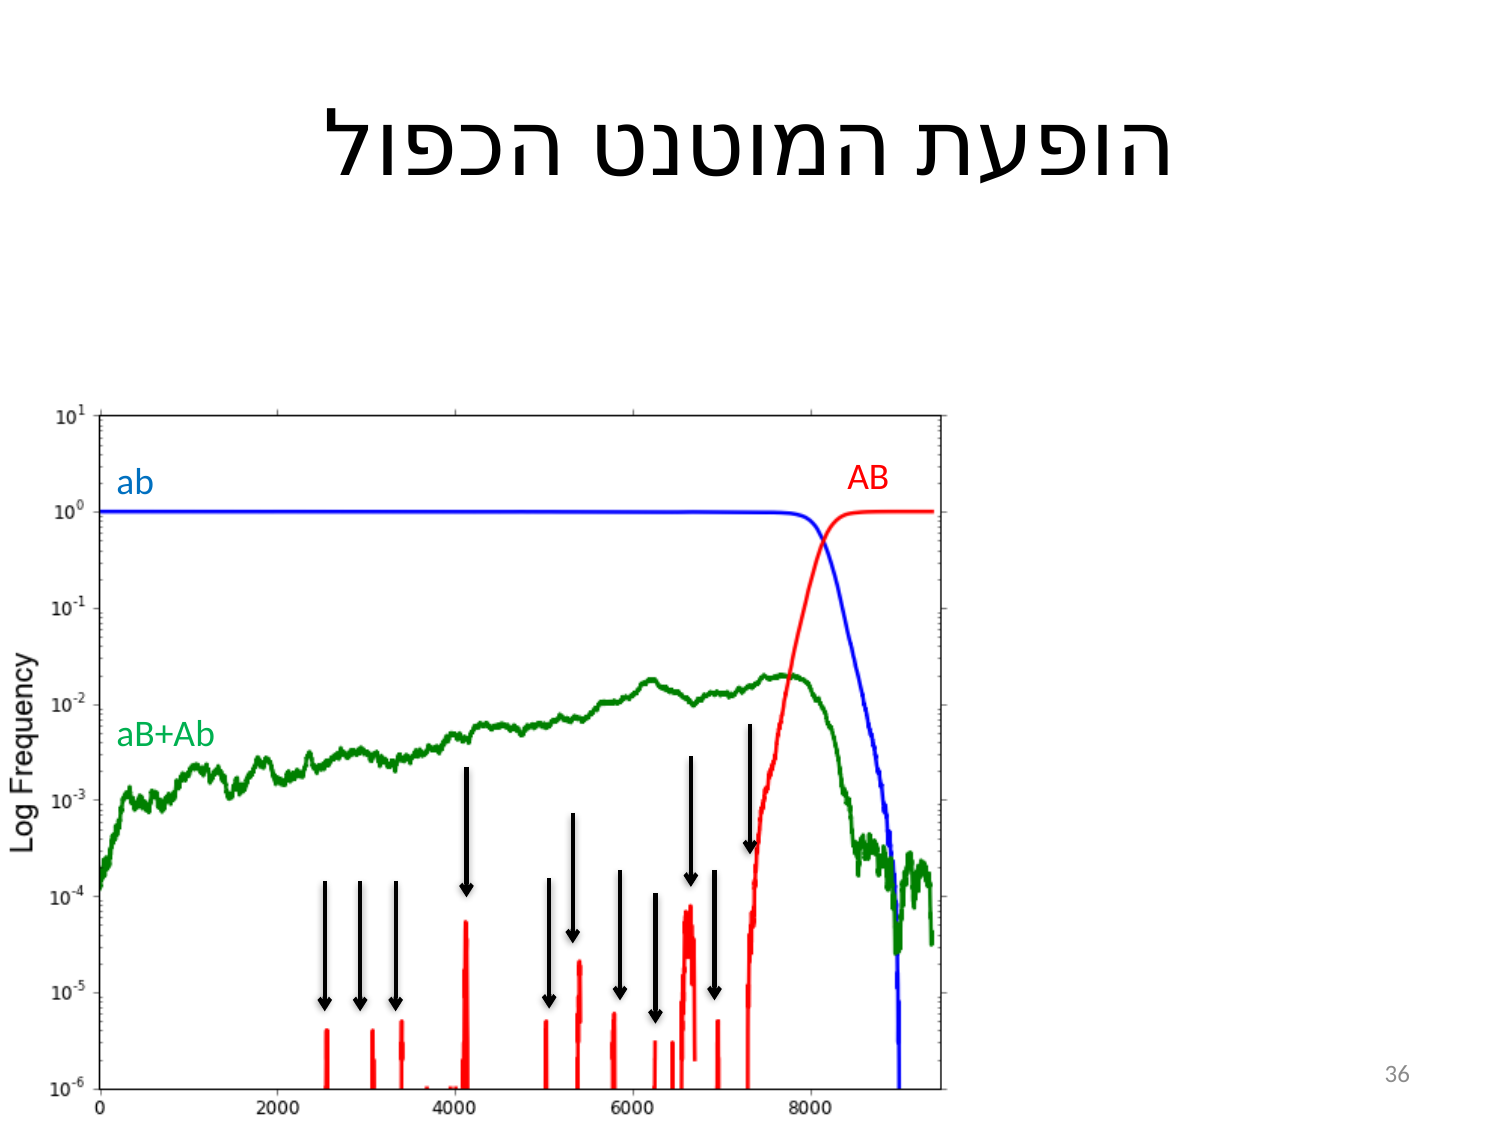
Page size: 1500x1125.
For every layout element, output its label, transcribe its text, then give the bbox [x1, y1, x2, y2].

slide_number 36 [1074, 1042, 1425, 1103]
picture [1, 390, 951, 1125]
title הופעת המוטנט הכפול [75, 45, 1425, 233]
